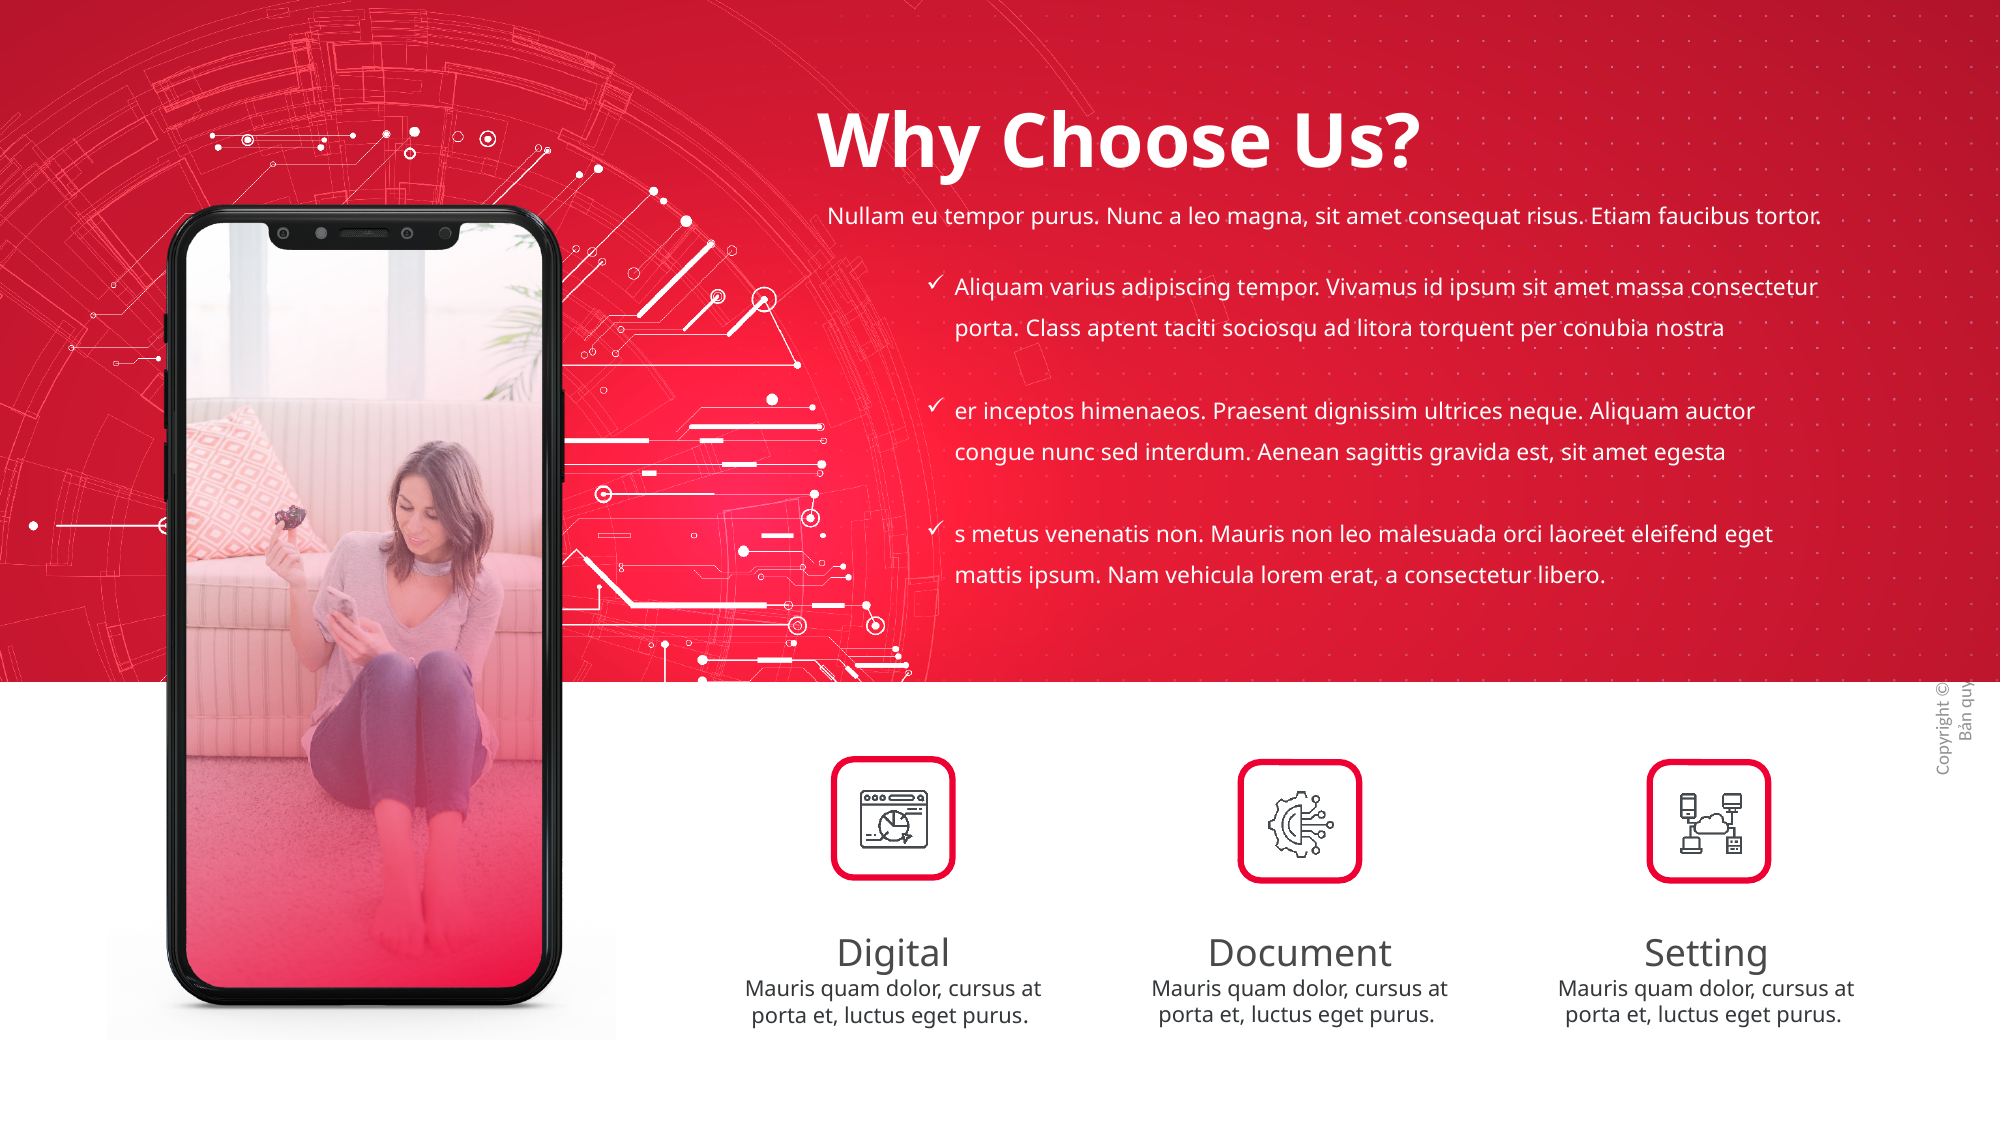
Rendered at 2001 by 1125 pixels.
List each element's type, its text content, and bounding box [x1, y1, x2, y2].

text_box Digital Mauris quam dolor, cursus at porta et, luctus eget purus. [713, 880, 1074, 1032]
picture [0, 0, 2000, 1040]
text_box [1648, 761, 1770, 882]
picture [1680, 793, 1742, 854]
picture [858, 783, 929, 855]
text_box [1239, 761, 1361, 882]
picture [1268, 791, 1334, 858]
text_box [832, 758, 954, 879]
text_box Setting Mauris quam dolor, cursus at porta et, luctus eget purus. [1526, 880, 1887, 1031]
text_box Document Mauris quam dolor, cursus at porta et, luctus eget purus. [1119, 880, 1481, 1031]
